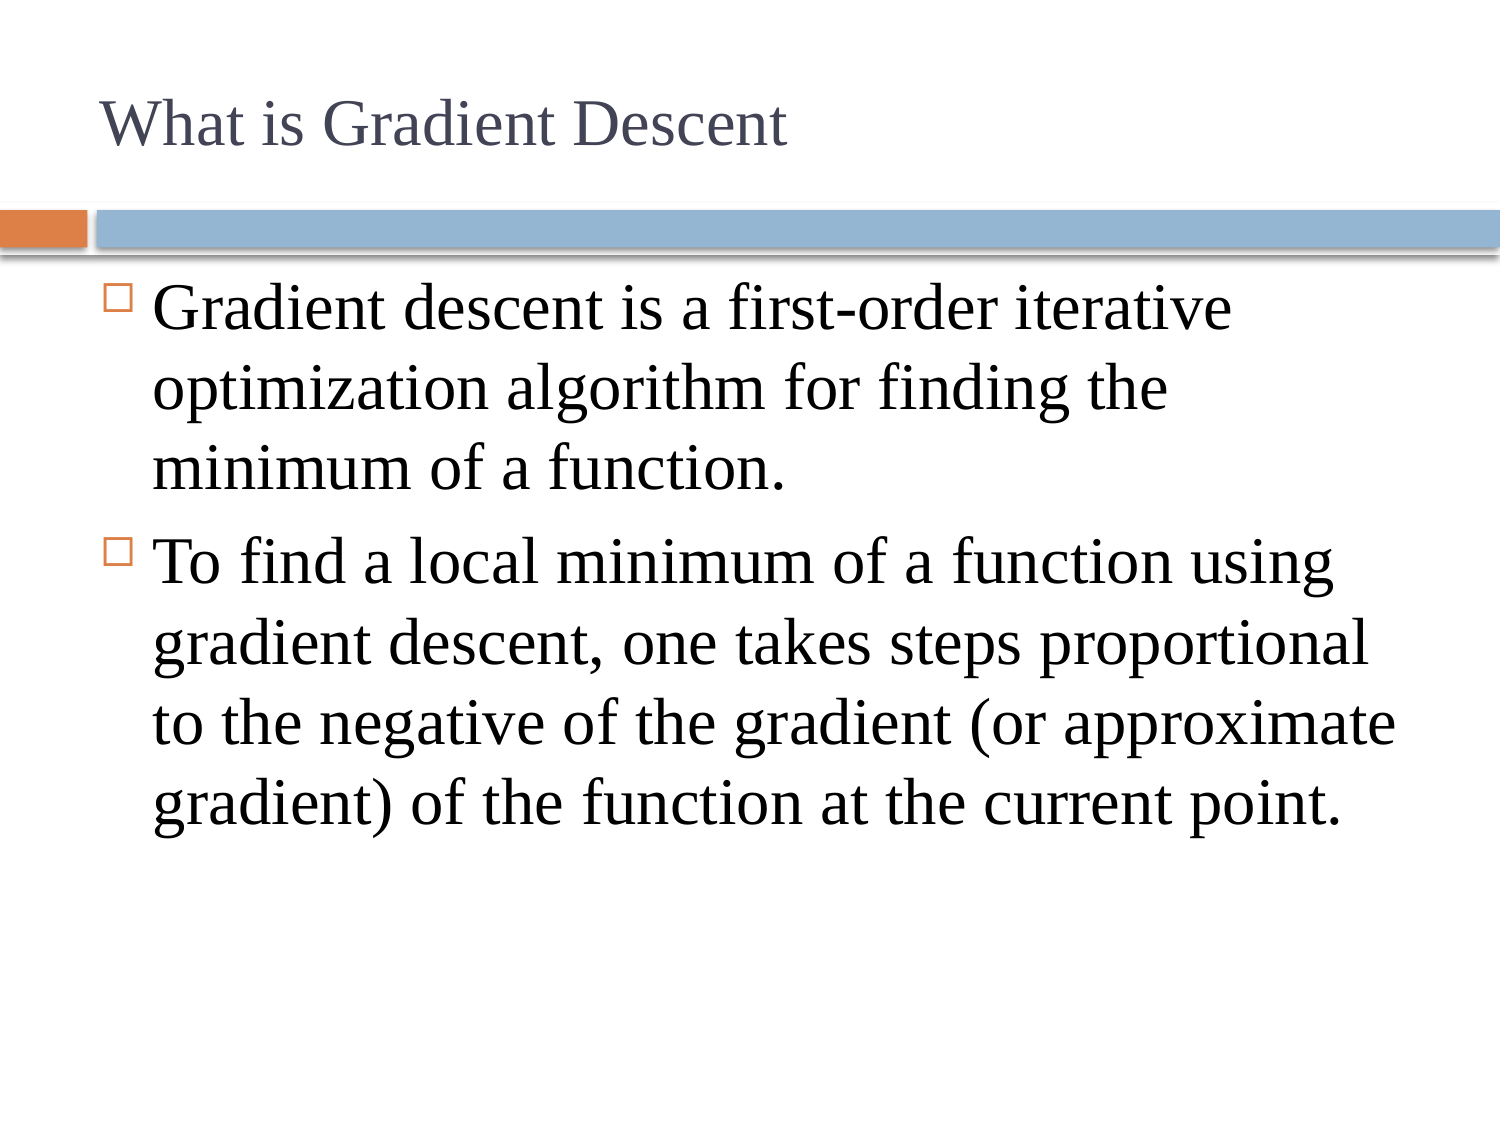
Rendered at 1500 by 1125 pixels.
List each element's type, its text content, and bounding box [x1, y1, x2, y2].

list Gradient descent is a first-order iterative optimization algorithm for finding the minimum of a function. To find a local minimum of a function using gradient descent, one takes steps proportional to the negative of the gradient (or approximate gradient) of the function at the current point. [100, 262, 1438, 1005]
title What is Gradient Descent [99, 37, 1438, 200]
